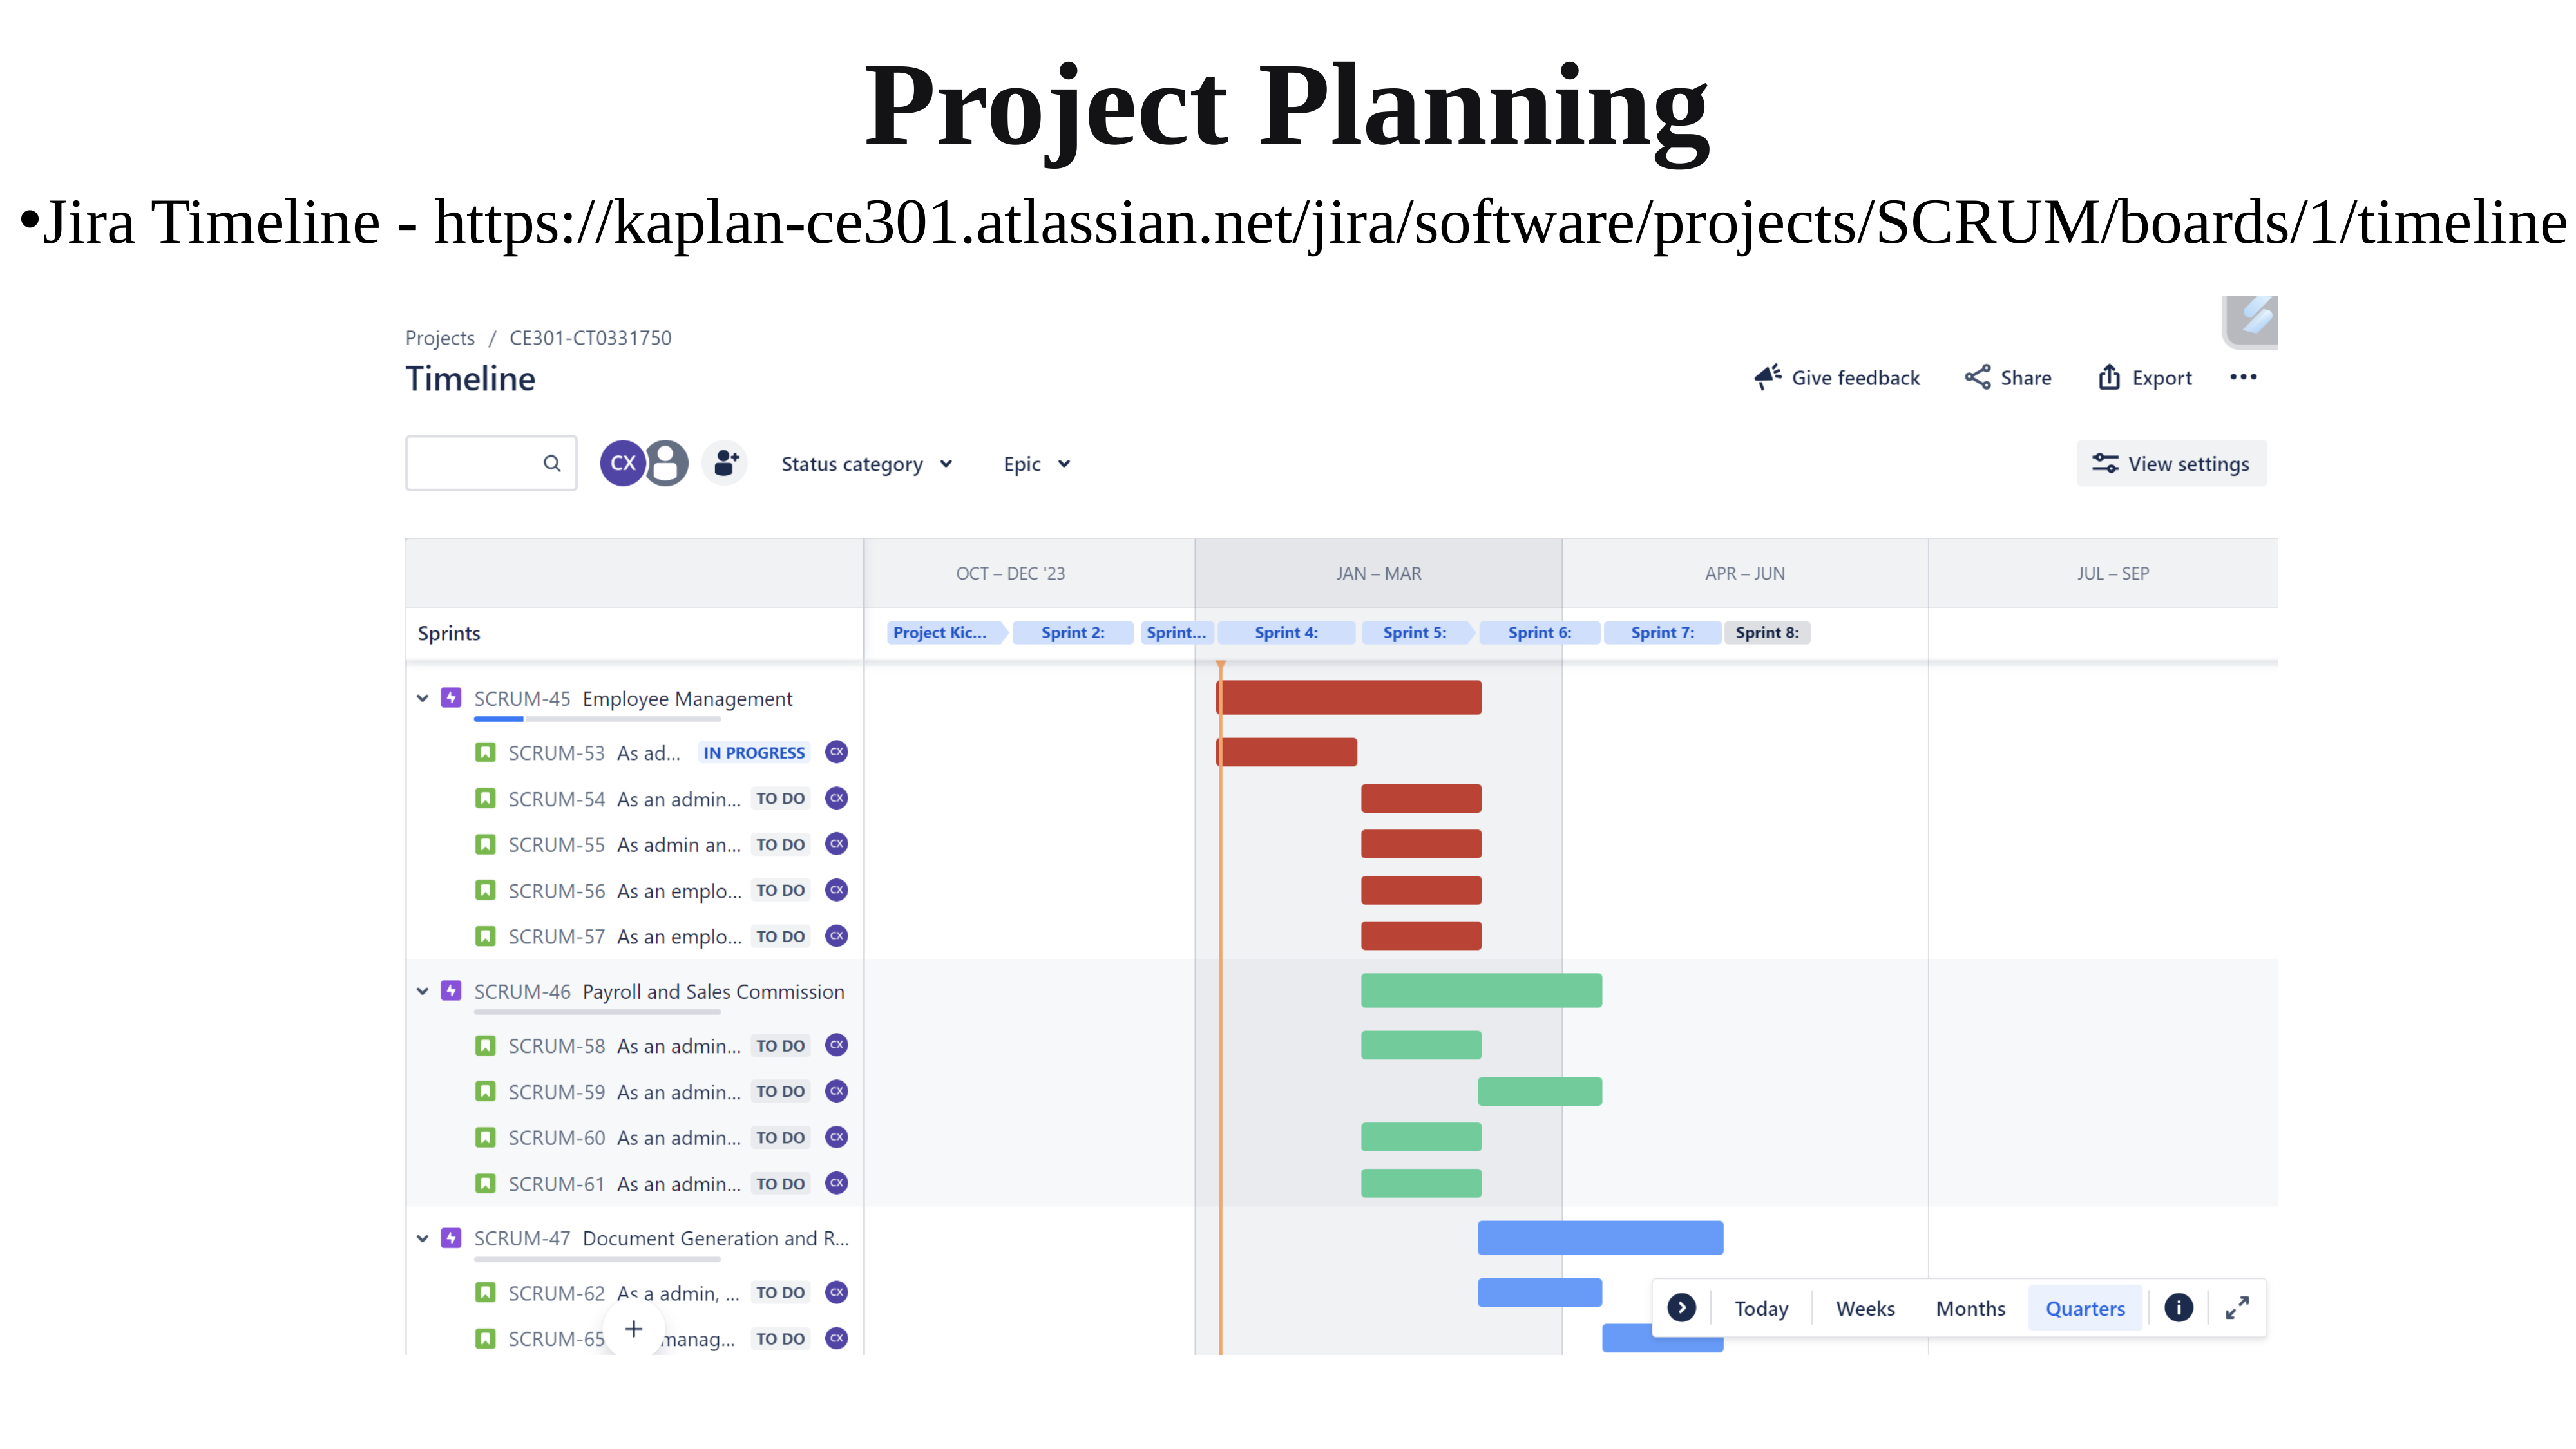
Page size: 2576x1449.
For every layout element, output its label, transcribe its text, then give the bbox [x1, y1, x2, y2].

text_box Jira Timeline - https://kaplan-ce301.atlassian.net/jira/software/projects/SCRUM/boards/1/timeline [9, 182, 2576, 277]
picture [358, 296, 2278, 1355]
text_box Project Planning [160, 21, 2416, 173]
